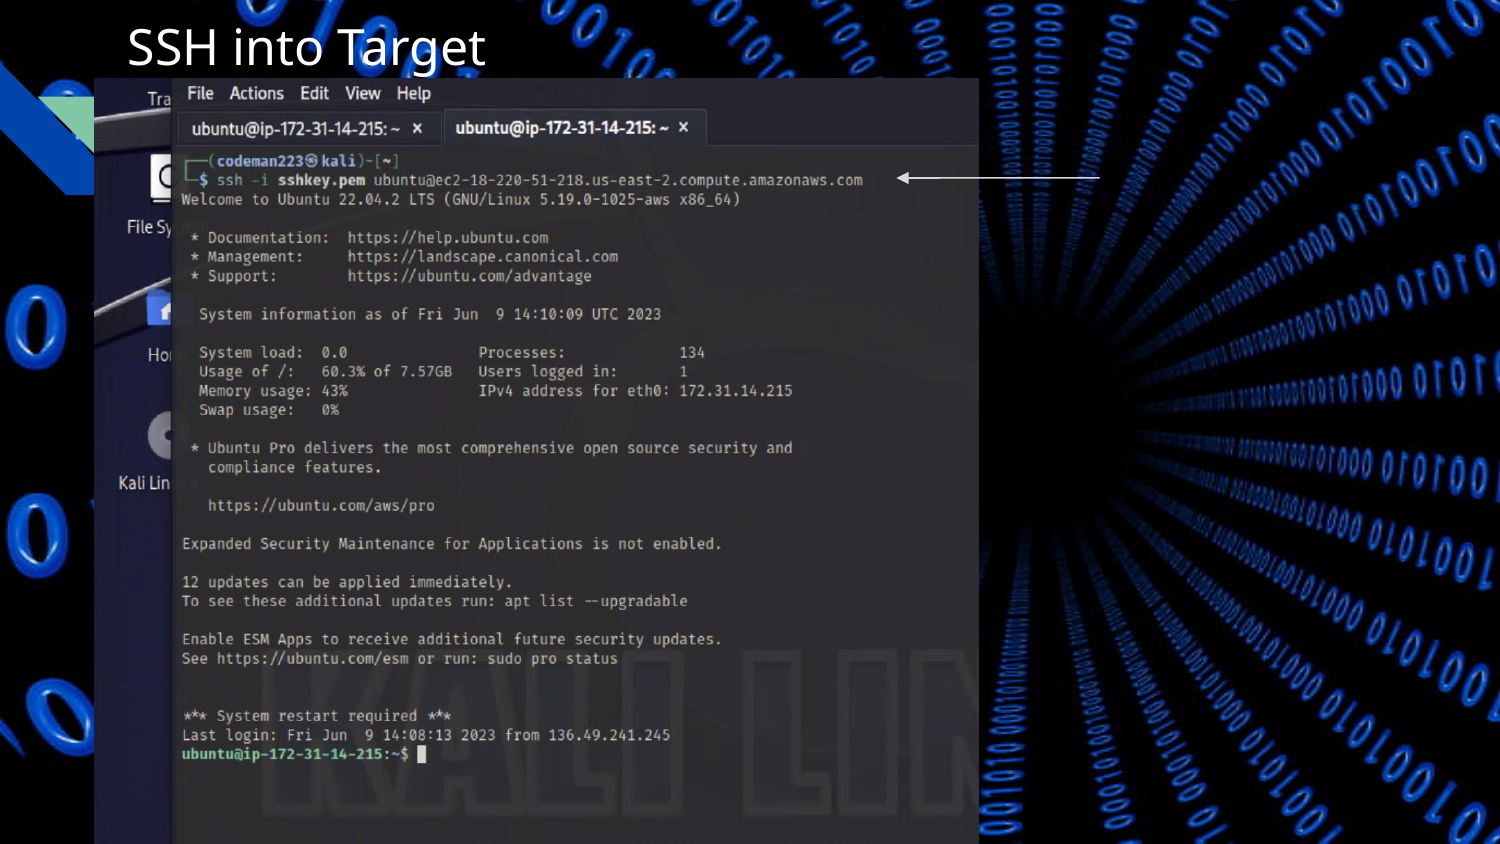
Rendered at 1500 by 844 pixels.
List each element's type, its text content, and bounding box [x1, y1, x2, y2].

picture [0, 0, 1500, 844]
title SSH into Target [112, 0, 1263, 245]
